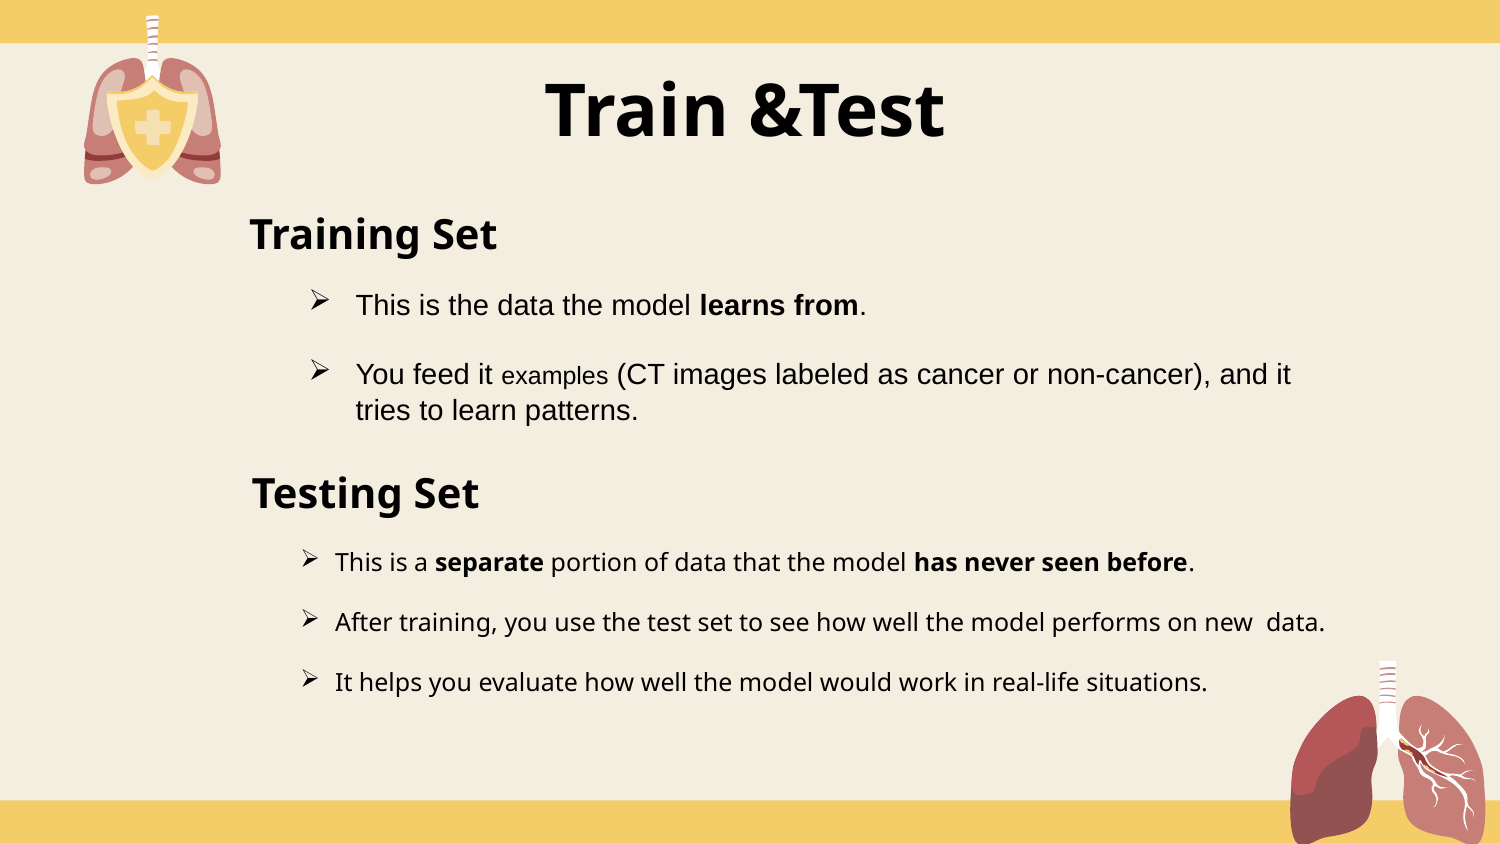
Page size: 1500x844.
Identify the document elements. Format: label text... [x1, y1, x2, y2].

text_box Training Set [234, 200, 513, 266]
text_box This is a separate portion of data that the model has never seen before. After training, you use the test set to see how well the model performs on new data. It helps you evaluate how well the model would work in real-life situations. [285, 539, 1449, 734]
text_box This is the data the model learns from. You feed it examples (CT images labeled as cancer or non-cancer), and it tries to learn patterns. [293, 278, 1359, 469]
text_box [1288, 660, 1488, 844]
title Train &Test [227, 48, 1378, 159]
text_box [83, 15, 222, 185]
text_box Testing Set [236, 459, 495, 525]
